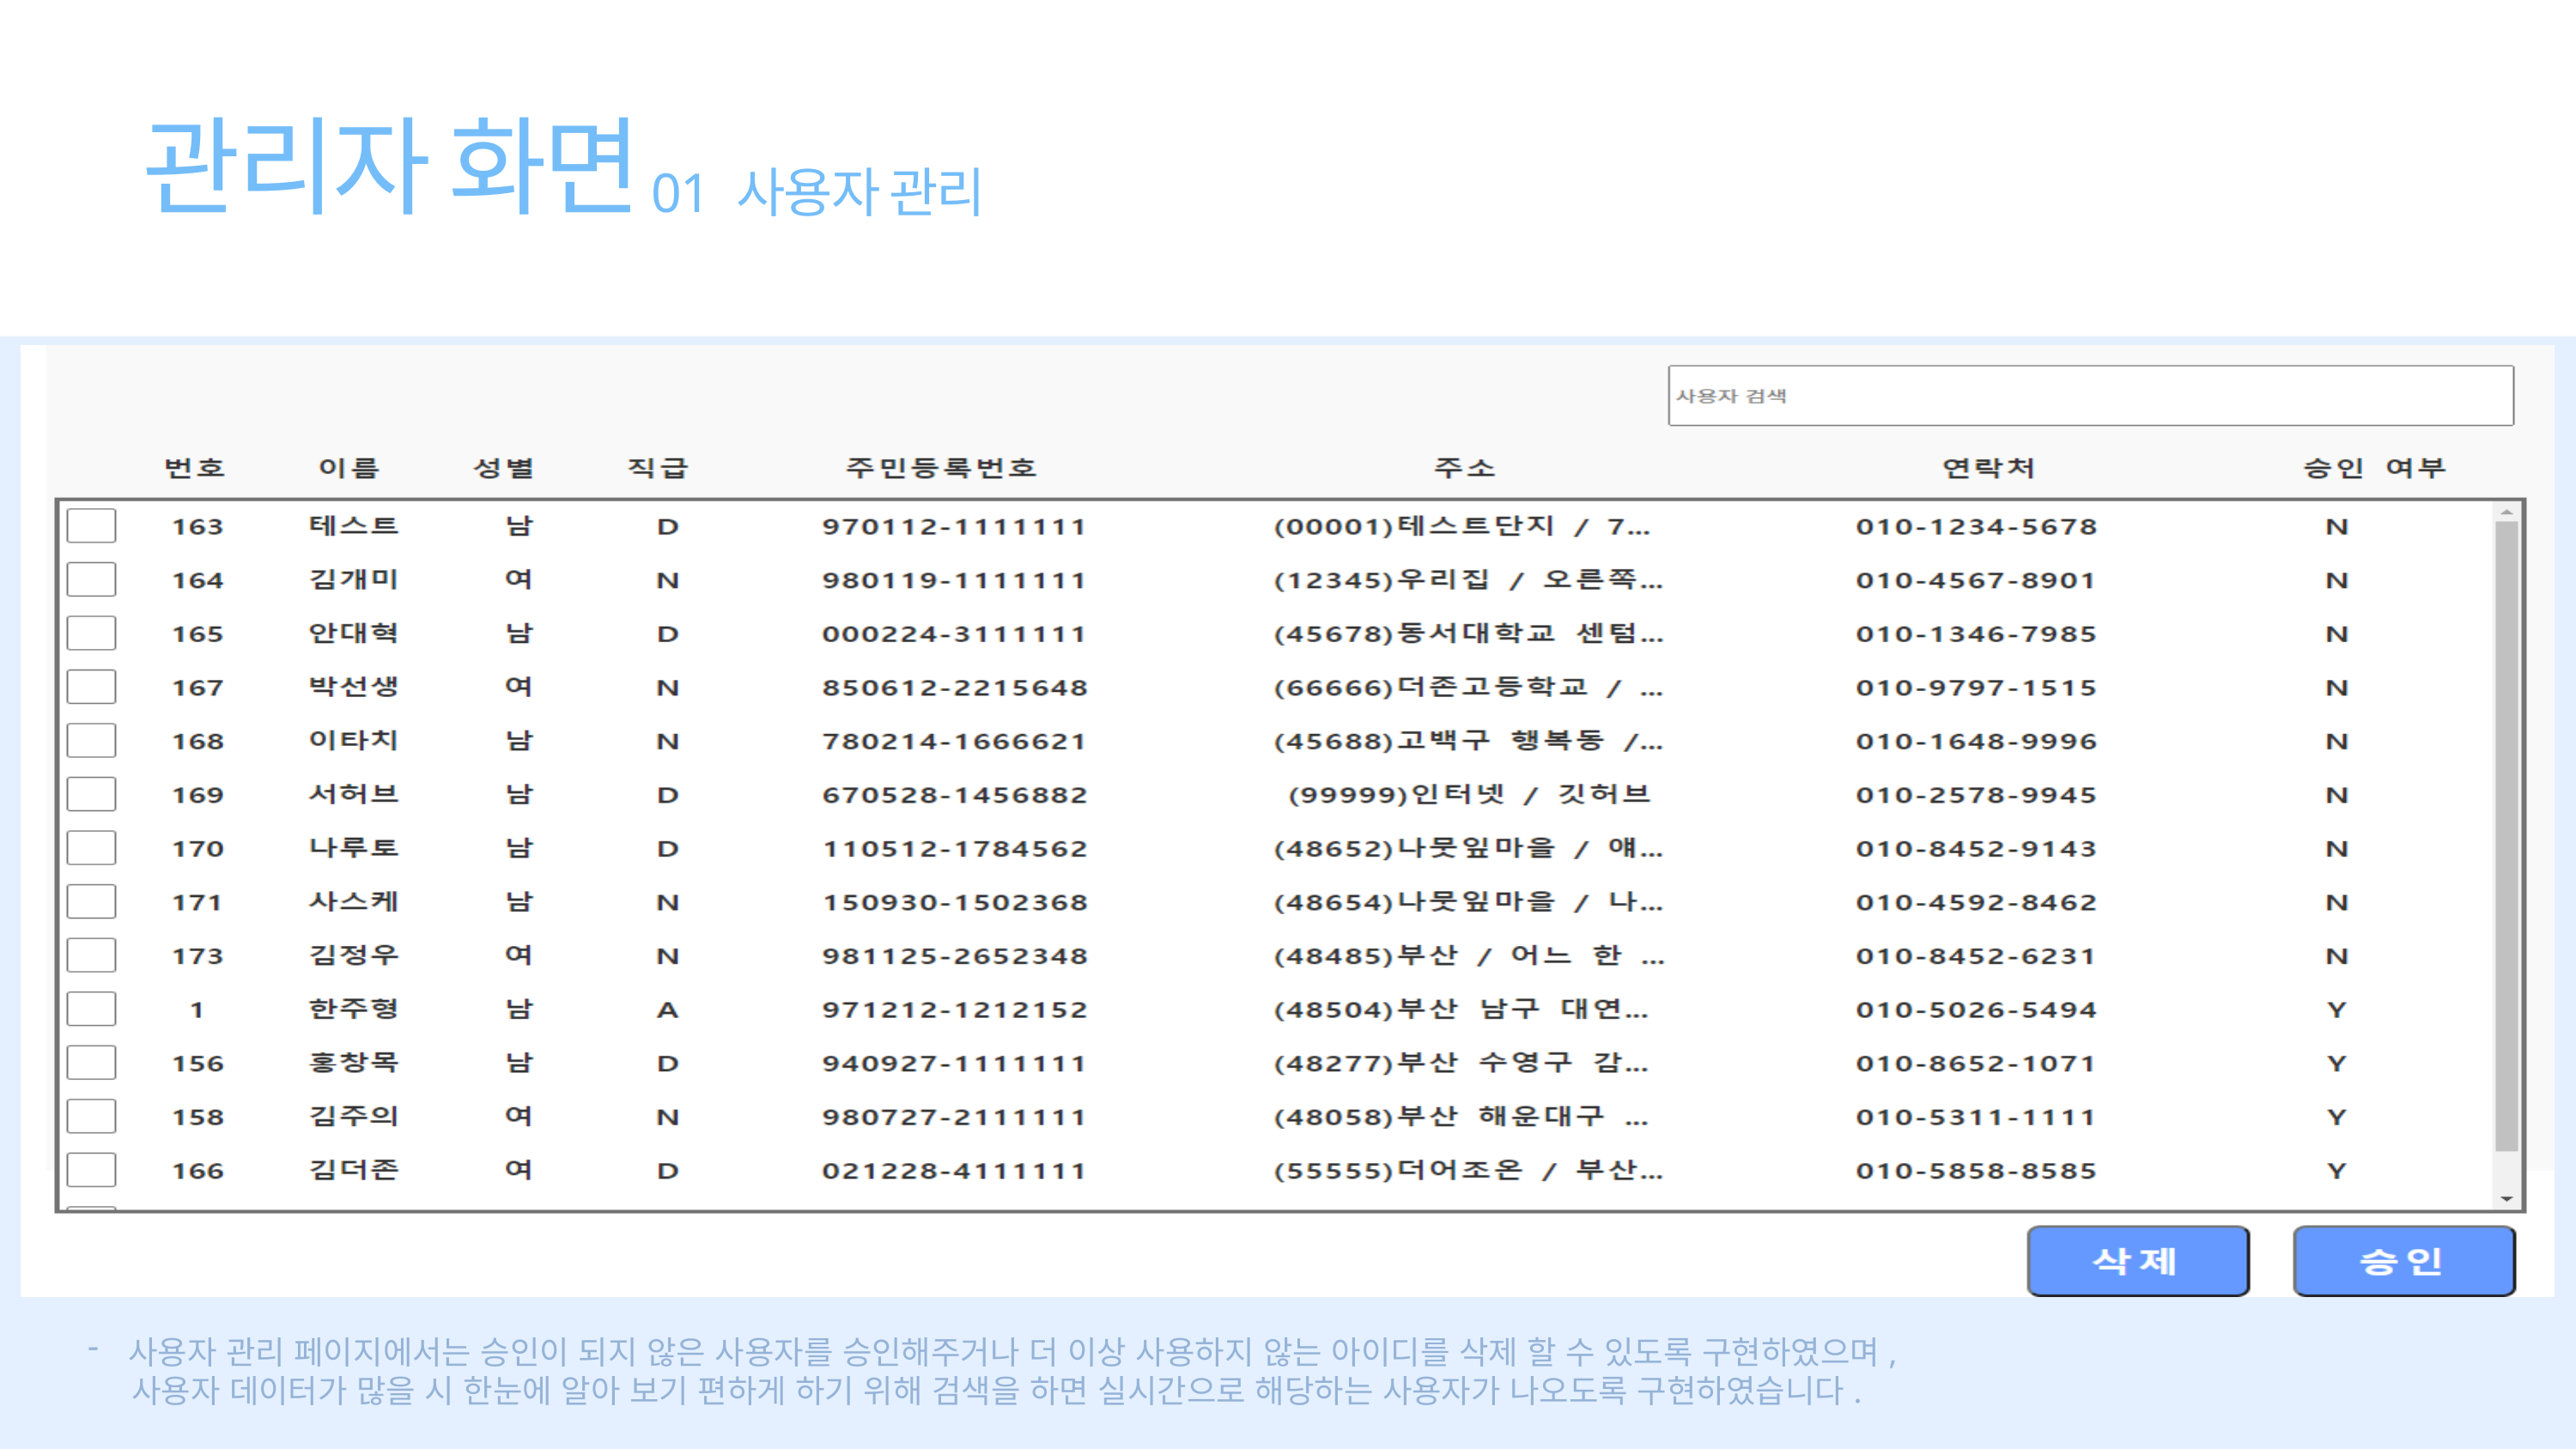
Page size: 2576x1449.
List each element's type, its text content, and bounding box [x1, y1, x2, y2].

picture [21, 345, 2555, 1297]
text_box 사용자 관리 페이지에서는 승인이 되지 않은 사용자를 승인해주거나 더 이상 사용하지 않는 아이디를 삭제 할 수 있도록 구현하였으며, 사용자 데이터가 많을 시 한눈에 알아 보기 편하게 하기 위해 검색을 하면 실시간으로 해당하는 사용자가 나오도록 구현하였습니다. [75, 1325, 2576, 1416]
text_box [0, 0, 2576, 337]
